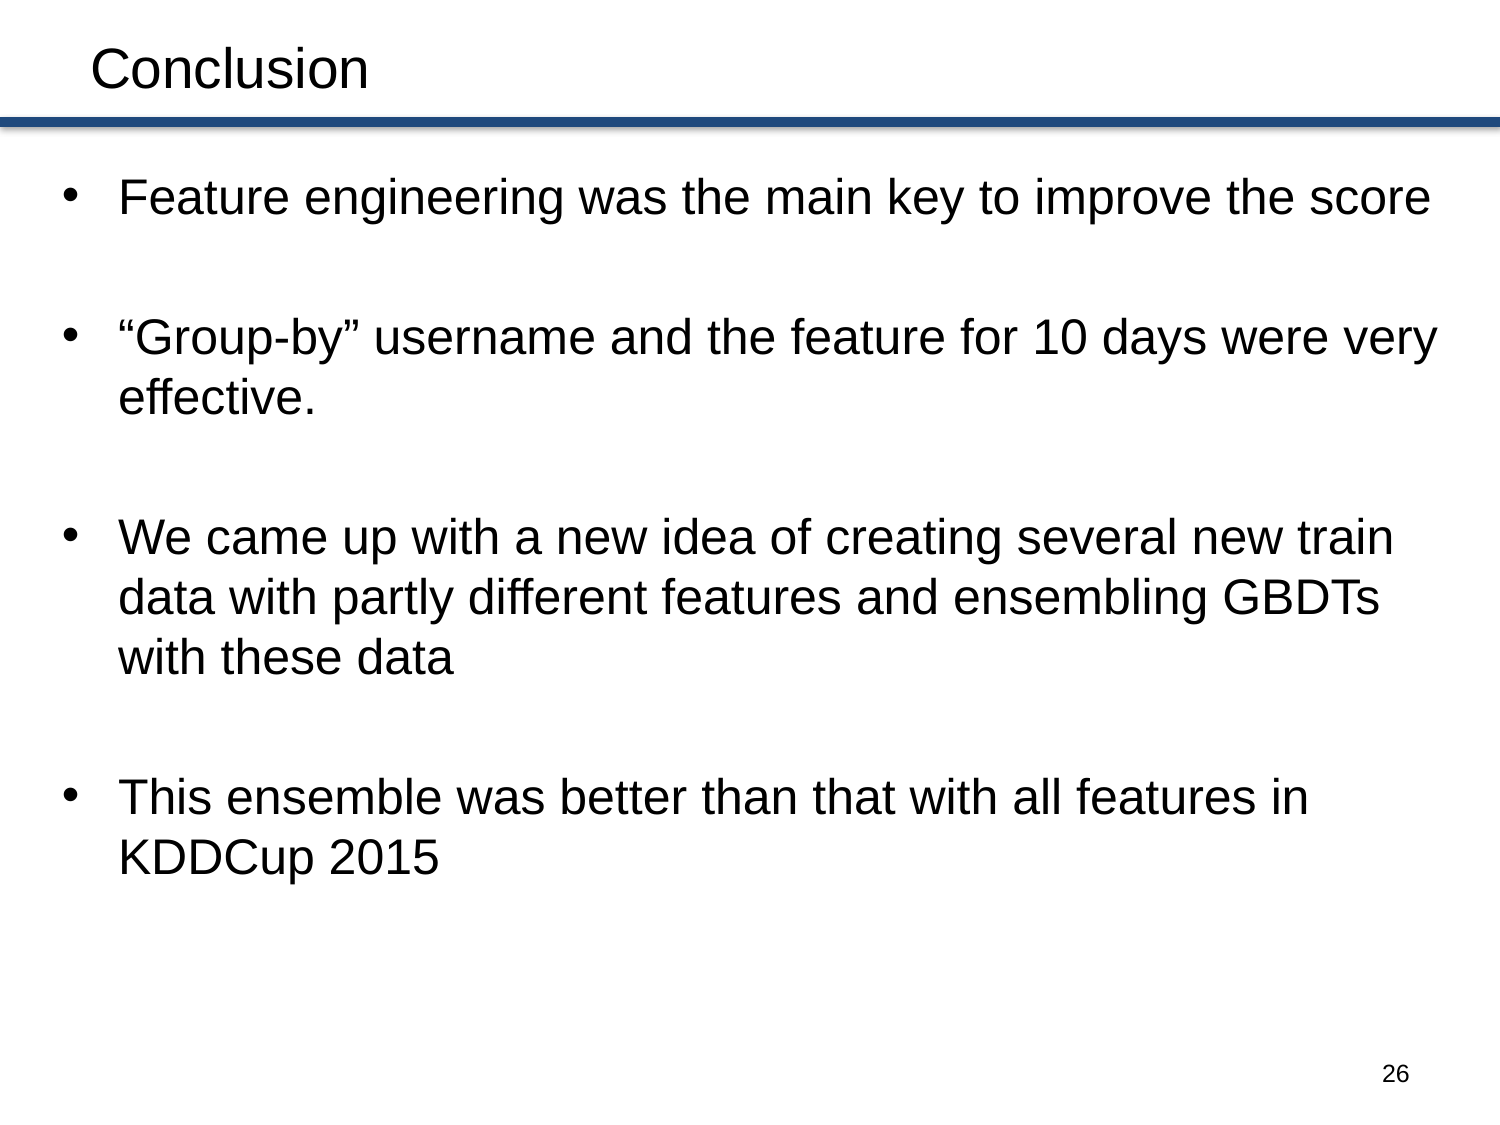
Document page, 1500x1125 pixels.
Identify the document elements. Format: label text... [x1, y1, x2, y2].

list Feature engineering was the main key to improve the score “Group-by” username and the feature for 10 days were very effective. We came up with a new idea of creating several new train data with partly different features and ensembling GBDTs with these data This ensemble was better than that with all features in KDDCup 2015 [46, 156, 1457, 1043]
title Conclusion [75, 23, 1425, 108]
slide_number 25 [1074, 1042, 1425, 1103]
